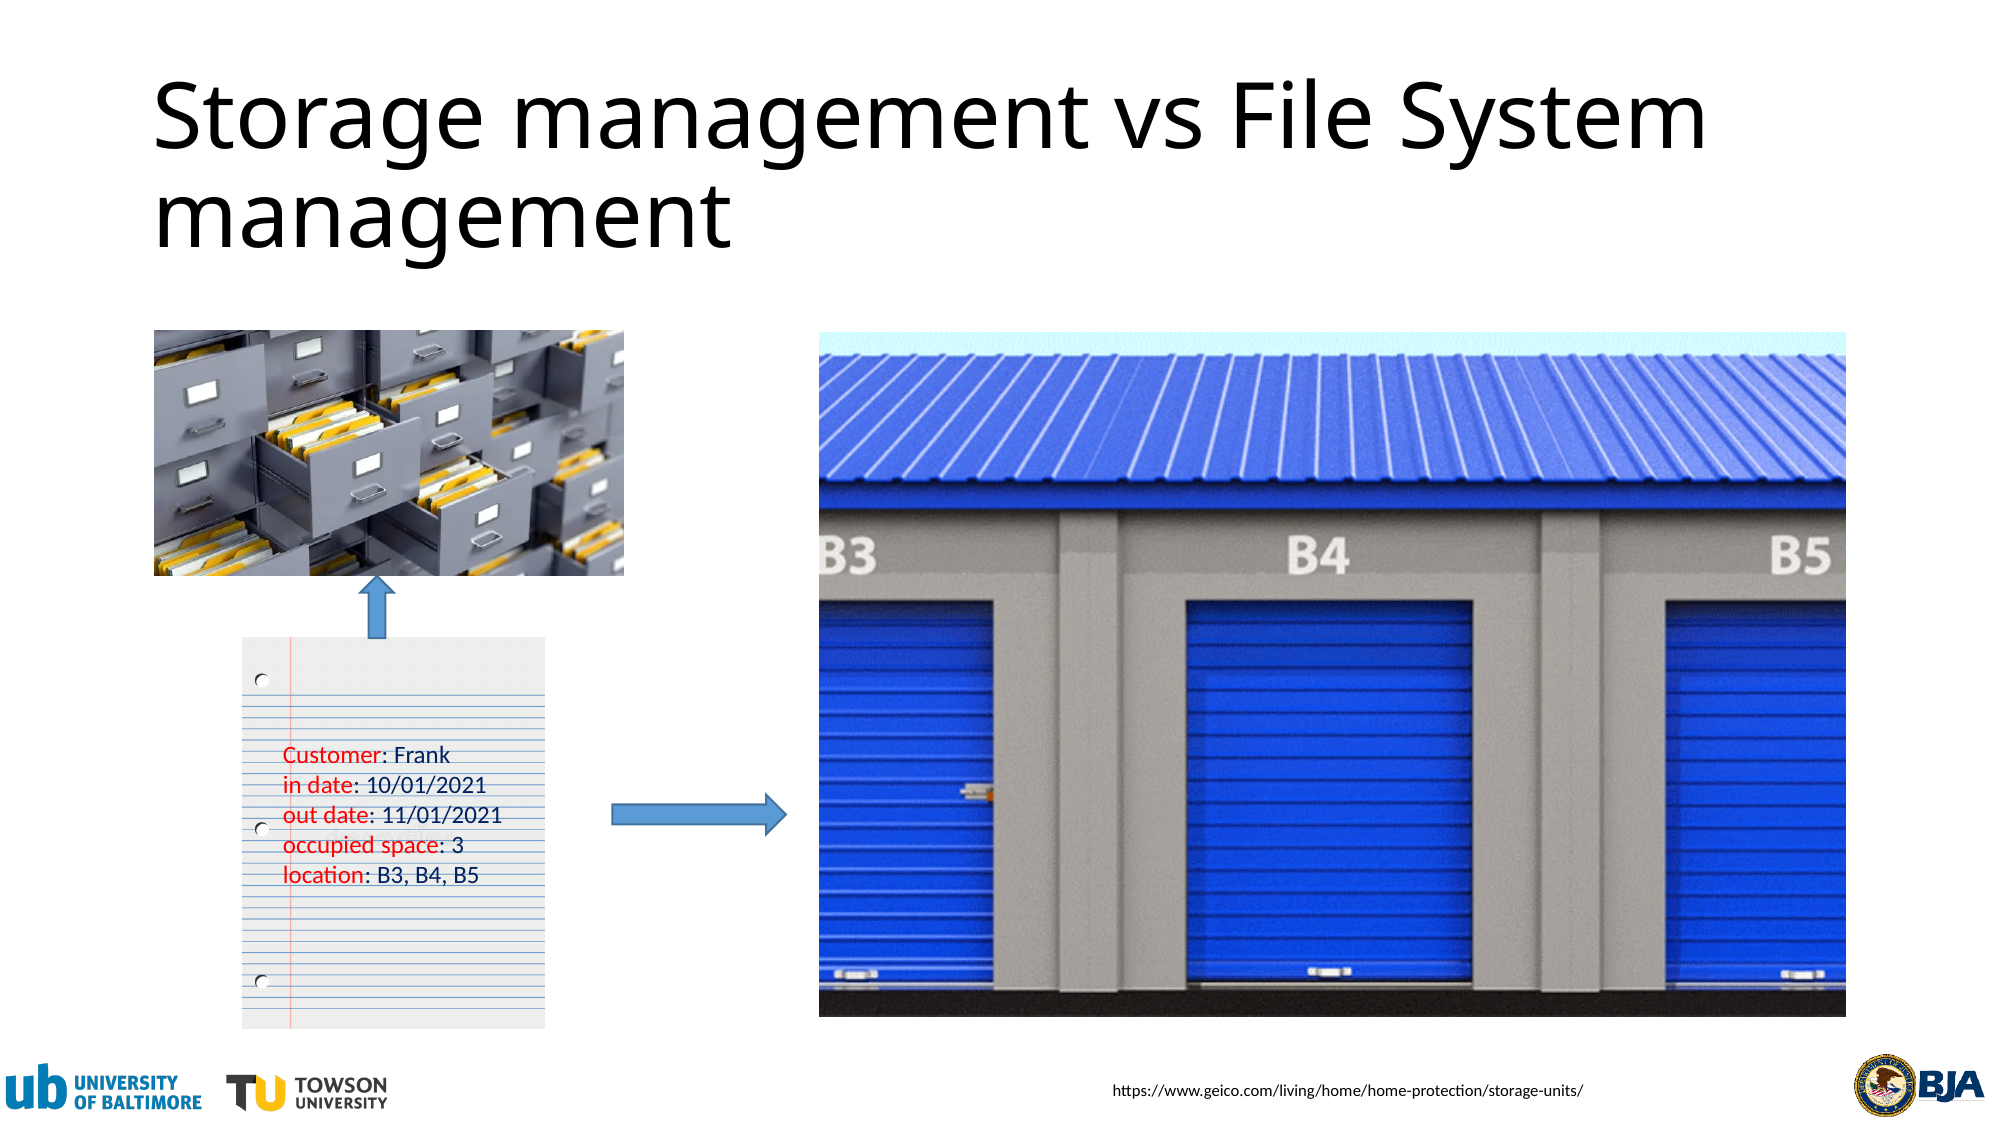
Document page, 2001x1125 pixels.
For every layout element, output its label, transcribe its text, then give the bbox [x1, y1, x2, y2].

picture [1854, 1054, 1986, 1117]
text_box [611, 792, 788, 837]
title Storage management vs File System management [137, 59, 1863, 278]
picture [819, 332, 1846, 1017]
picture [0, 1031, 407, 1125]
text_box https://www.geico.com/living/home/home-protection/storage-units/ [1097, 1072, 1620, 1108]
picture [241, 637, 545, 1029]
text_box [357, 576, 397, 637]
picture [154, 330, 624, 576]
